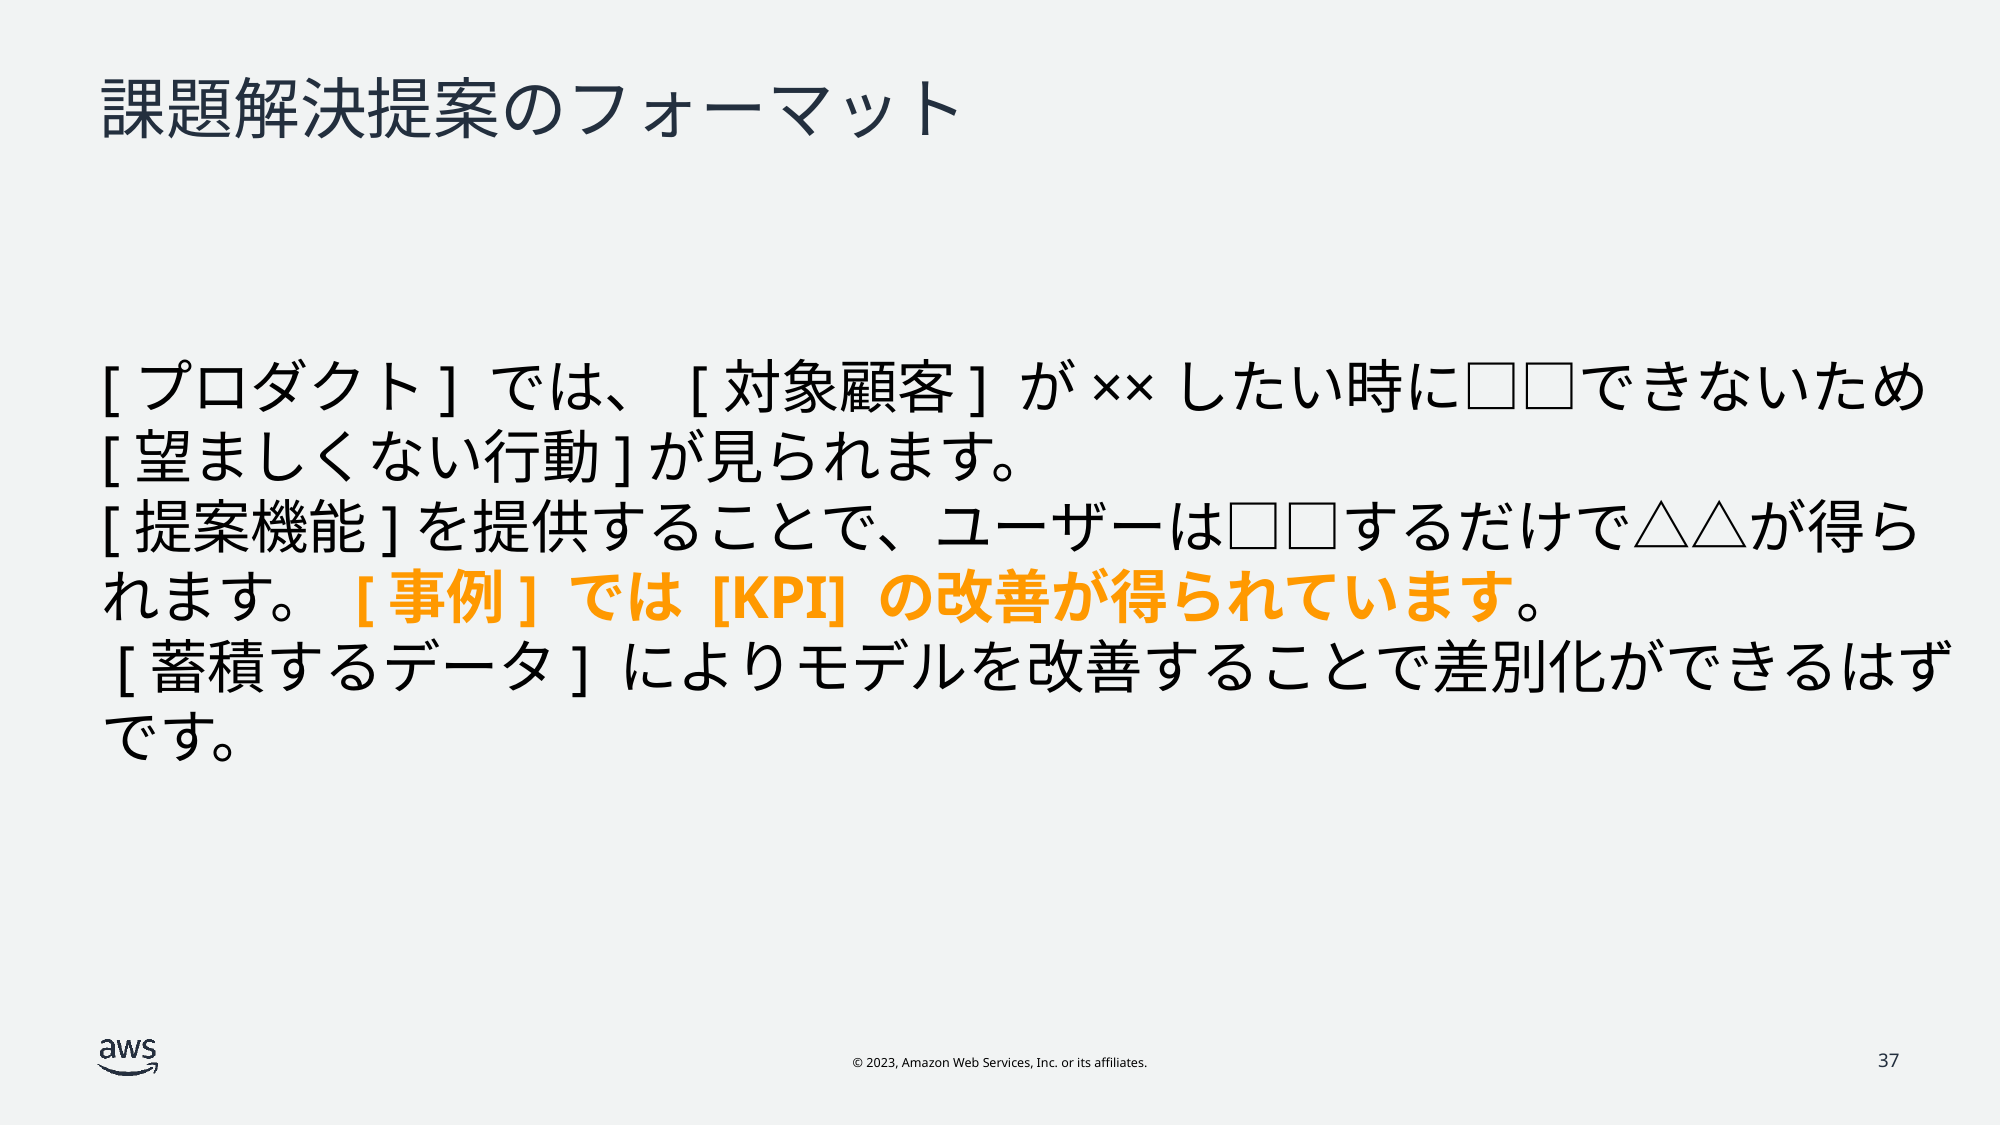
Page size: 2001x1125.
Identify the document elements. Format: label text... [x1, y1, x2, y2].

text_box [プロダクト] では、 [対象顧客] が××したい時に□□できないため [望ましくない行動]が見られます。 [提案機能]を提供することで、ユーザーは□□するだけで△△が得られます。 [事例] では [KPI] の改善が得られています。 [蓄積するデータ] によりモデルを改善することで差別化ができるはずです。 [101, 342, 1959, 778]
title 課題解決提案のフォーマット [99, 68, 1898, 159]
text_box 37 [1464, 1031, 1915, 1092]
picture [97, 1039, 158, 1076]
